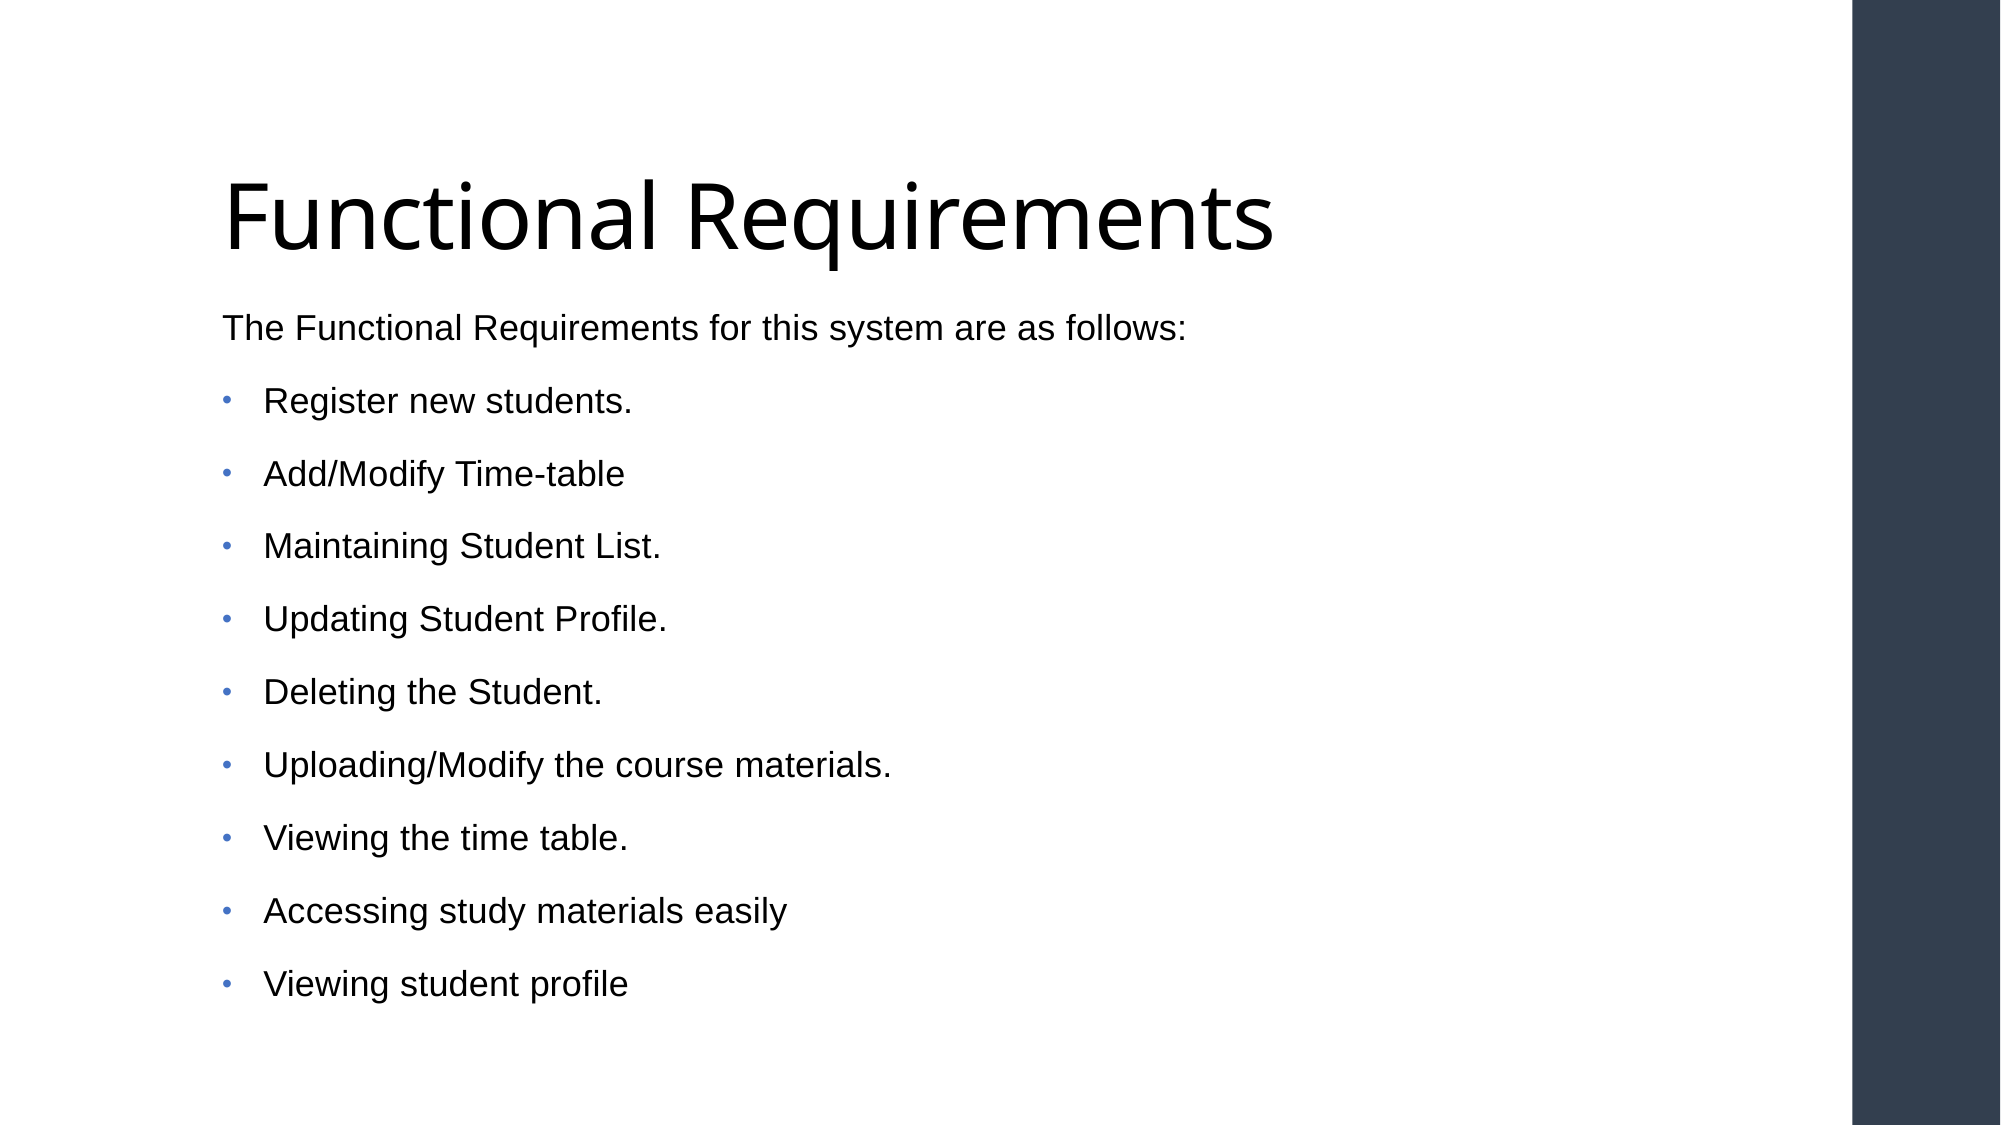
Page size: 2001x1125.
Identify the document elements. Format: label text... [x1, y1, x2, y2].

list The Functional Requirements for this system are as follows: Register new students. Add/Modify Time-table Maintaining Student List. Updating Student Profile. Deleting the Student. Uploading/Modify the course materials. Viewing the time table. Accessing study materials easily Viewing student profile [206, 299, 1617, 1014]
title Functional Requirements [206, 60, 1797, 278]
